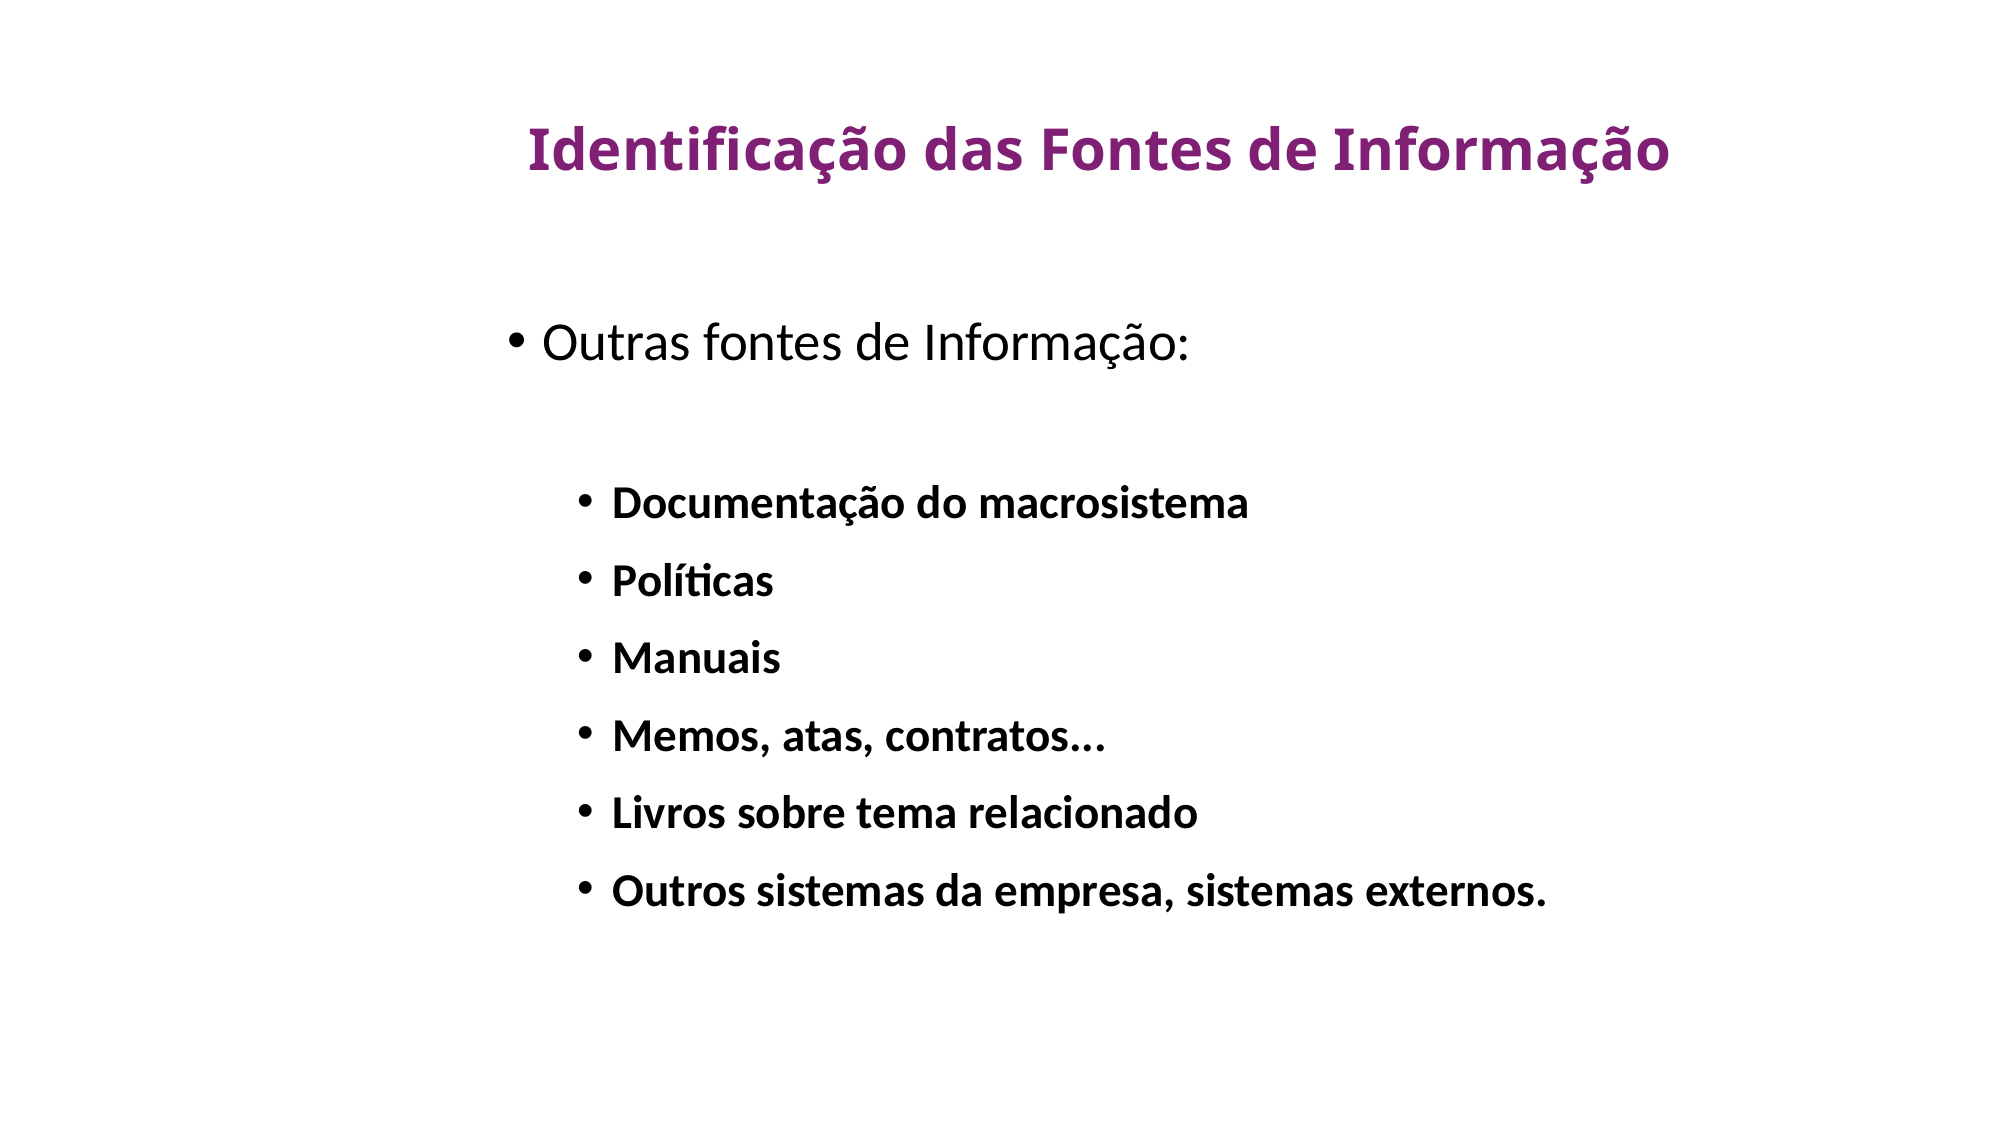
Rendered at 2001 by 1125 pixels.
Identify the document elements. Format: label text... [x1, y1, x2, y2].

title Identificação das Fontes de Informação [492, 90, 1709, 215]
list Outras fontes de Informação: Documentação do macrosistema Políticas Manuais Memos, atas, contratos... Livros sobre tema relacionado Outros sistemas da empresa, sistemas externos. [492, 305, 1674, 925]
